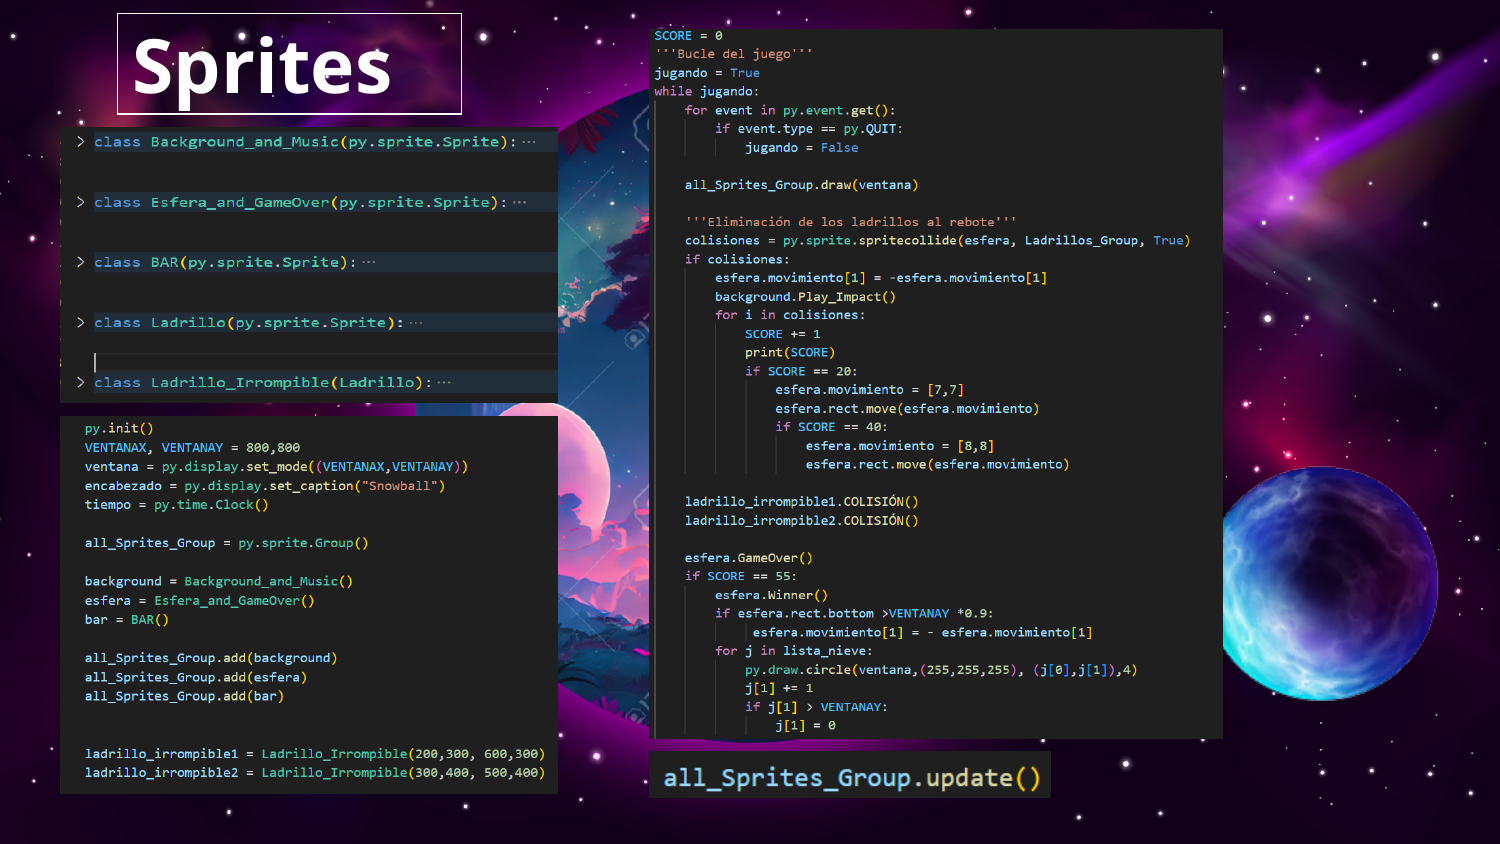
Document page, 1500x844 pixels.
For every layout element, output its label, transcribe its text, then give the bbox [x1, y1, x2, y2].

picture [0, 0, 1500, 844]
title Sprites [117, 13, 462, 115]
